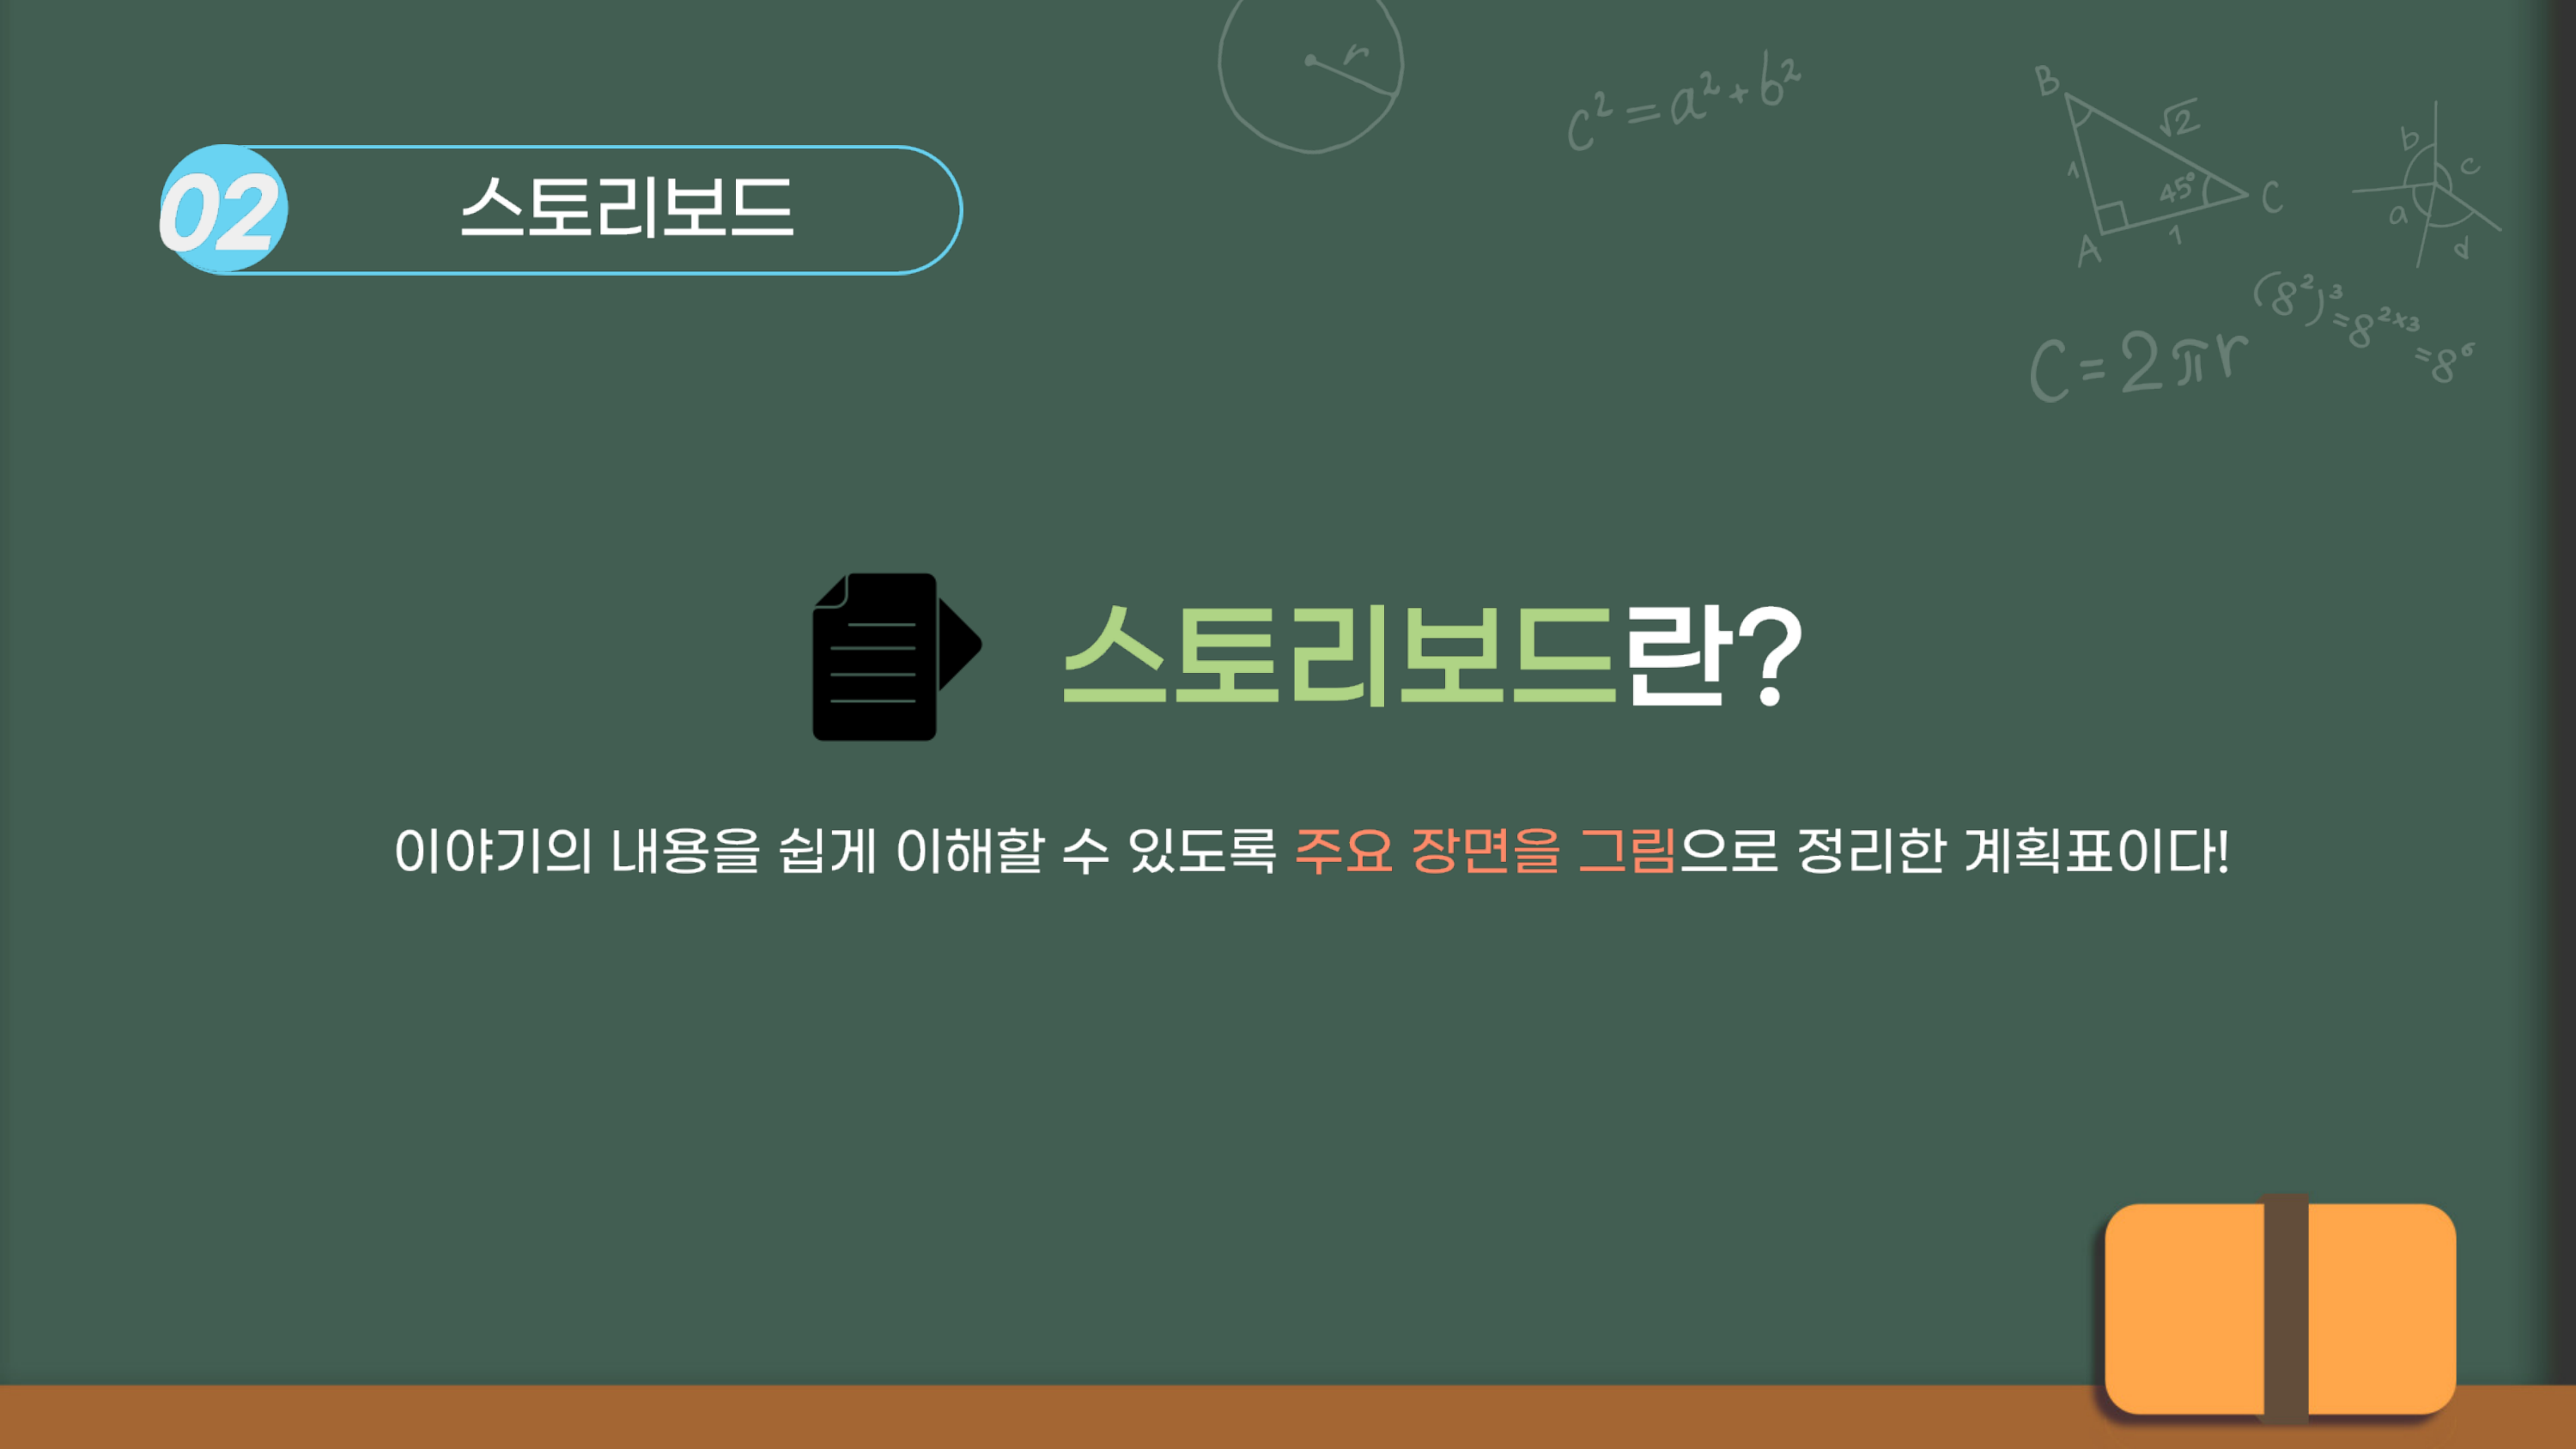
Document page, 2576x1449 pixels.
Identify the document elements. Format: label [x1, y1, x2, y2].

text_box [0, 0, 2576, 1449]
picture [1009, 569, 1872, 761]
text_box [2031, 65, 2502, 403]
text_box [802, 562, 991, 751]
picture [384, 813, 2259, 900]
text_box [1218, 0, 1406, 153]
text_box [151, 144, 963, 281]
text_box [1562, 68, 1803, 127]
